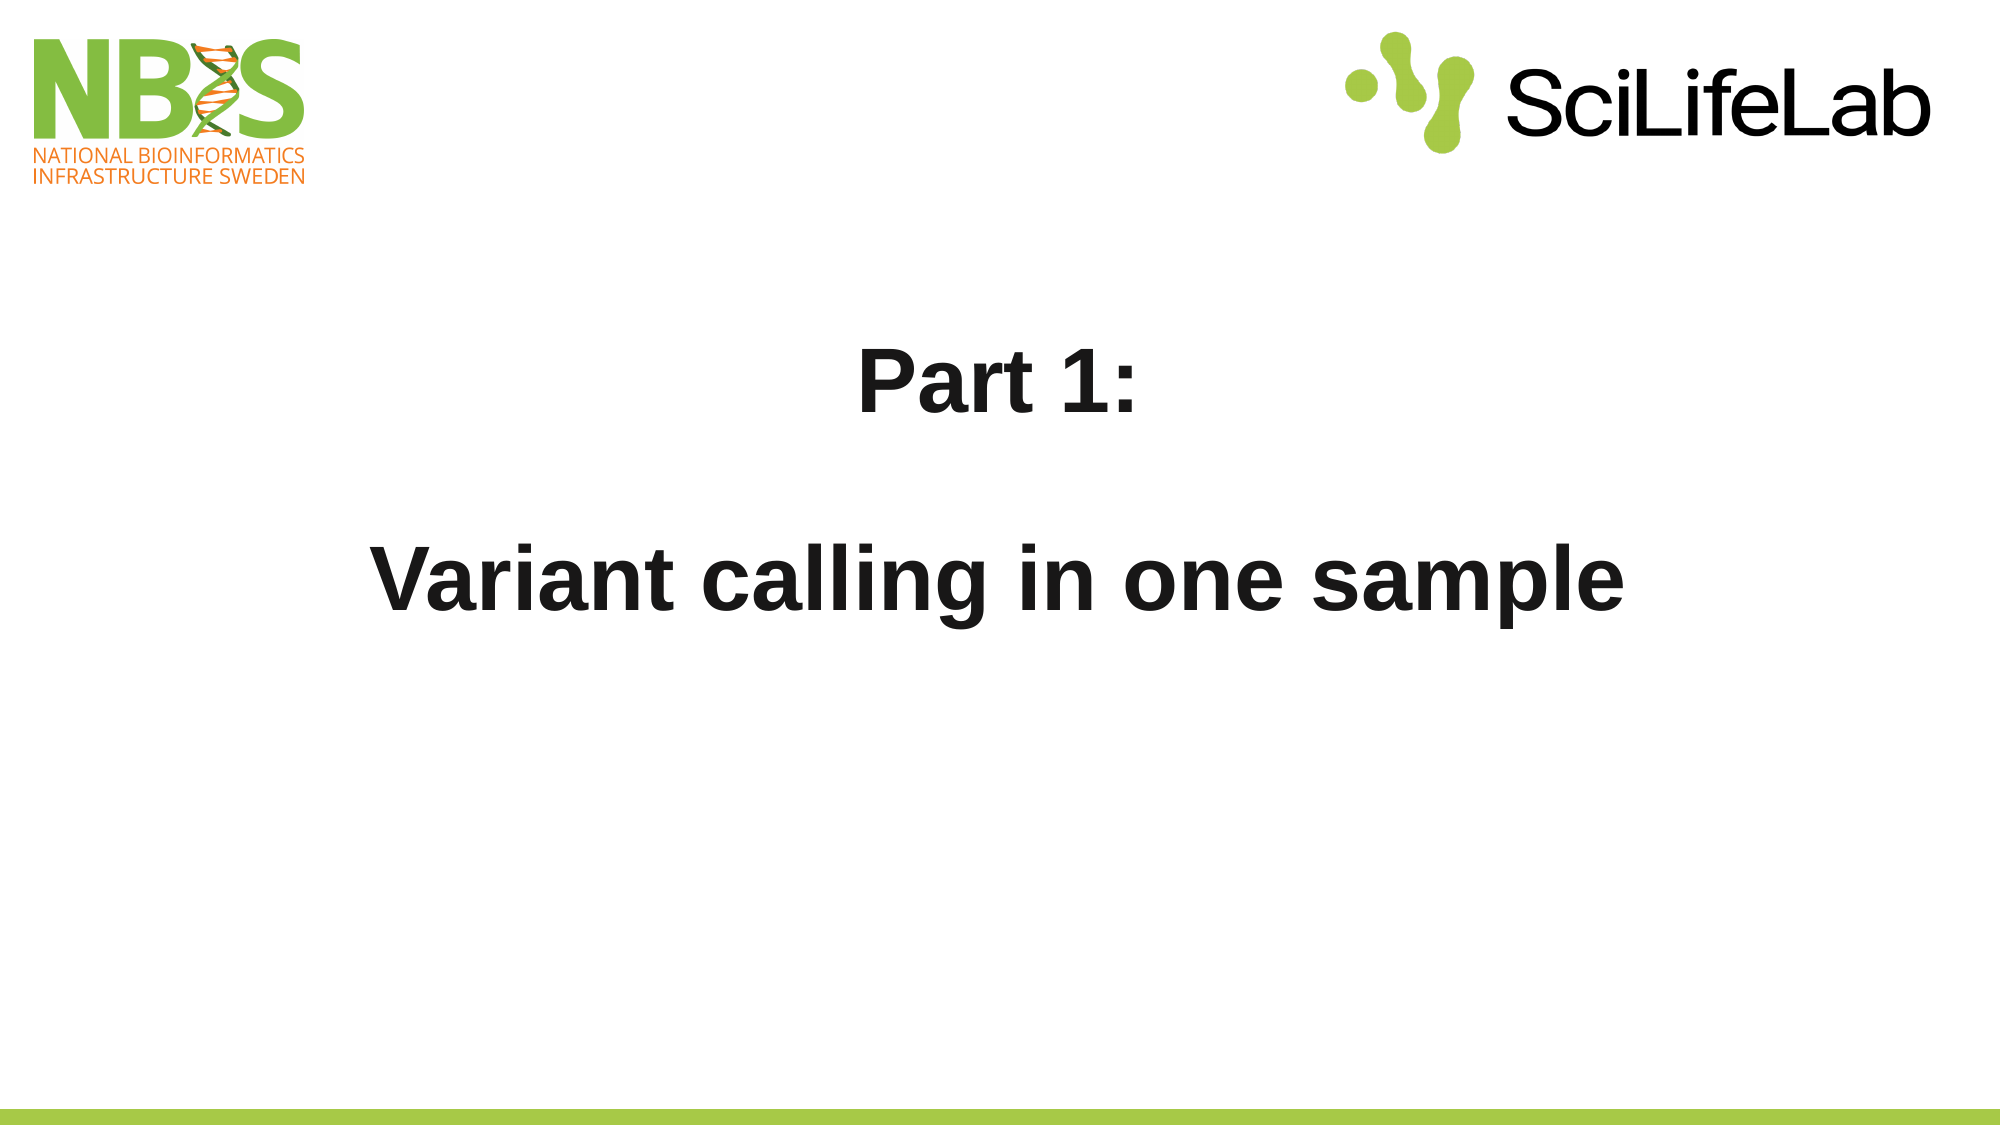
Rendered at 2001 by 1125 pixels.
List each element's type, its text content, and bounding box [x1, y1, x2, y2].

title Part 1: Variant calling in one sample [136, 280, 1862, 749]
picture [1341, 28, 1934, 157]
picture [34, 39, 304, 184]
